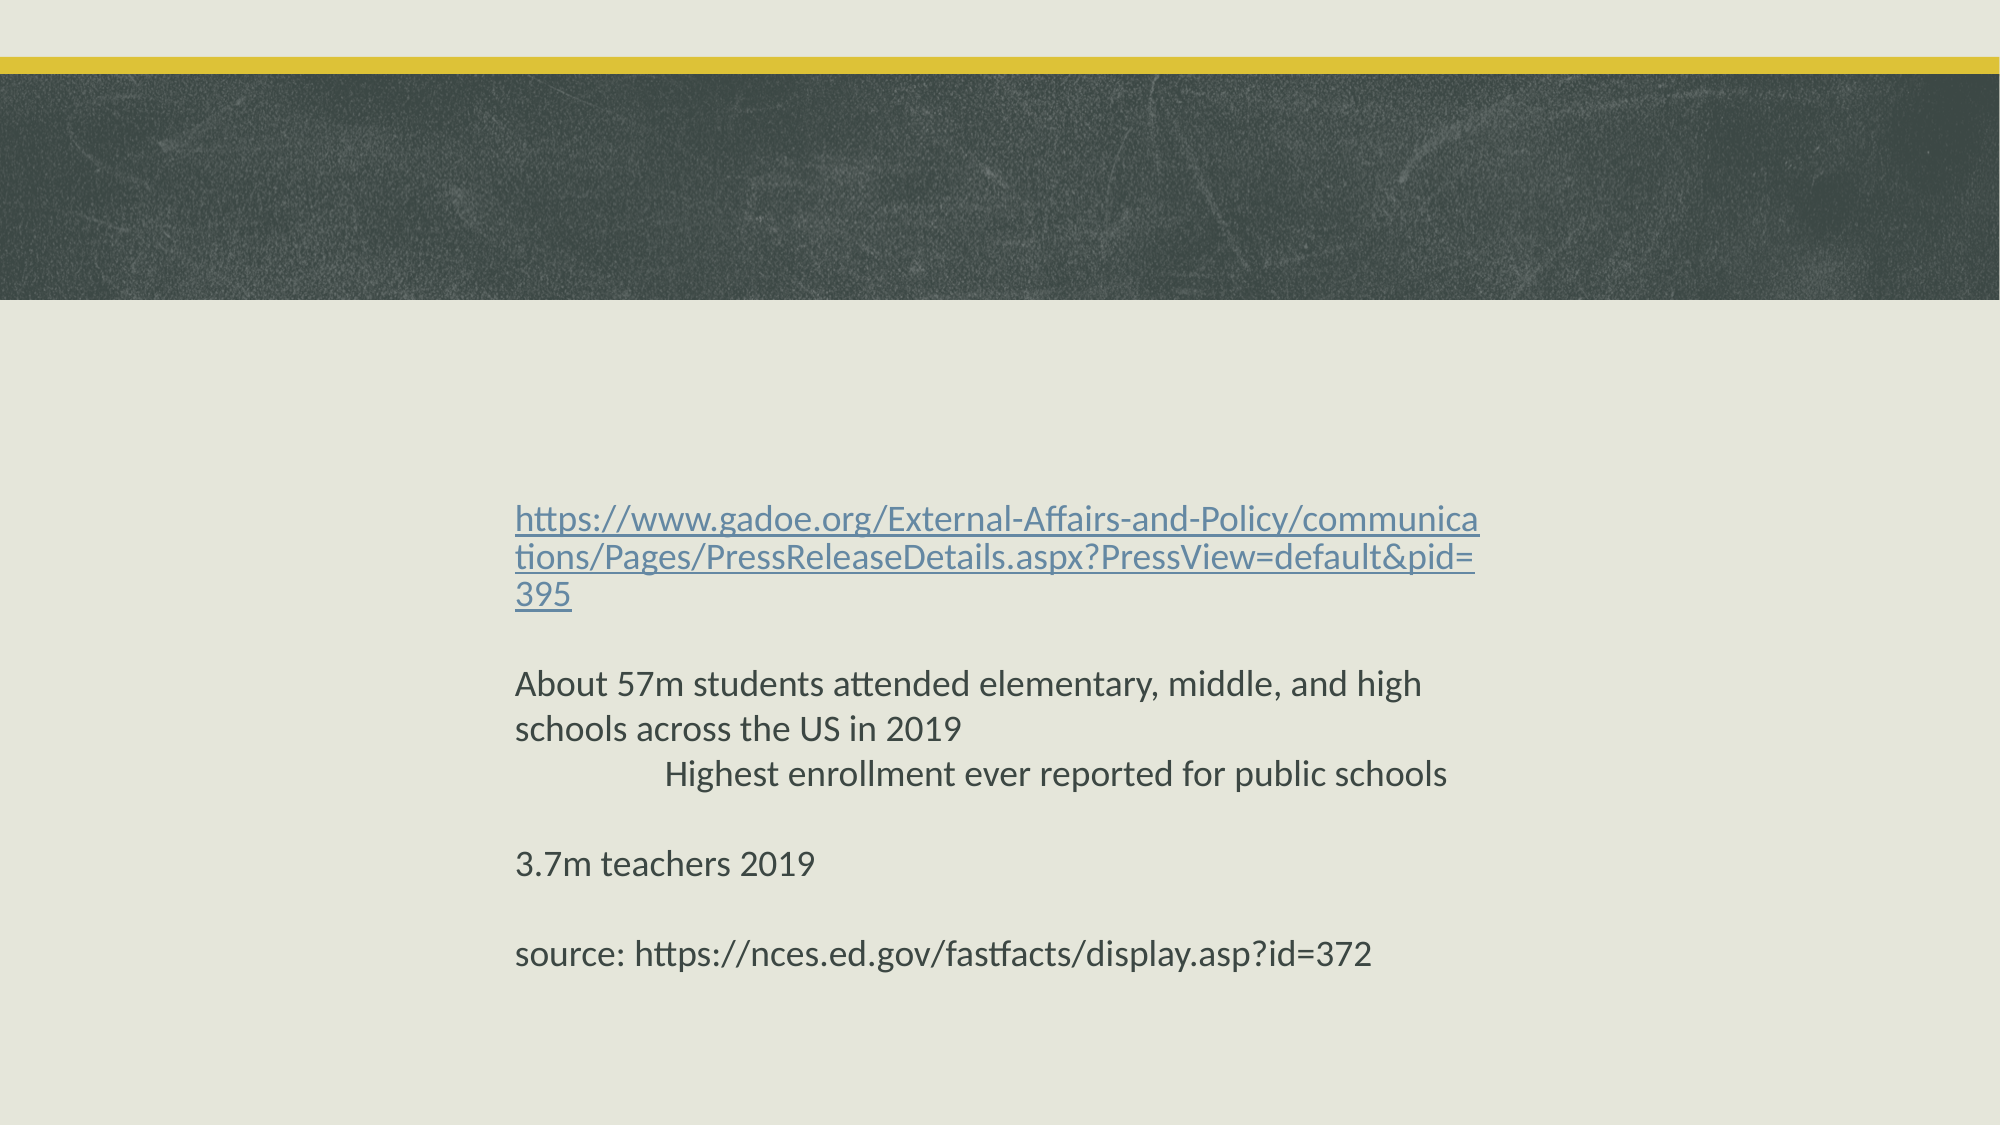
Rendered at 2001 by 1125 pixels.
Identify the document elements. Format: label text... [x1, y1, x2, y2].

text_box https://www.gadoe.org/External-Affairs-and-Policy/communications/Pages/PressReleaseDetails.aspx?PressView=default&pid=395 About 57m students attended elementary, middle, and high schools across the US in 2019 Highest enrollment ever reported for public schools 3.7m teachers 2019 source: https://nces.ed.gov/fastfacts/display.asp?id=372 [500, 486, 1500, 952]
picture [0, 74, 2000, 300]
